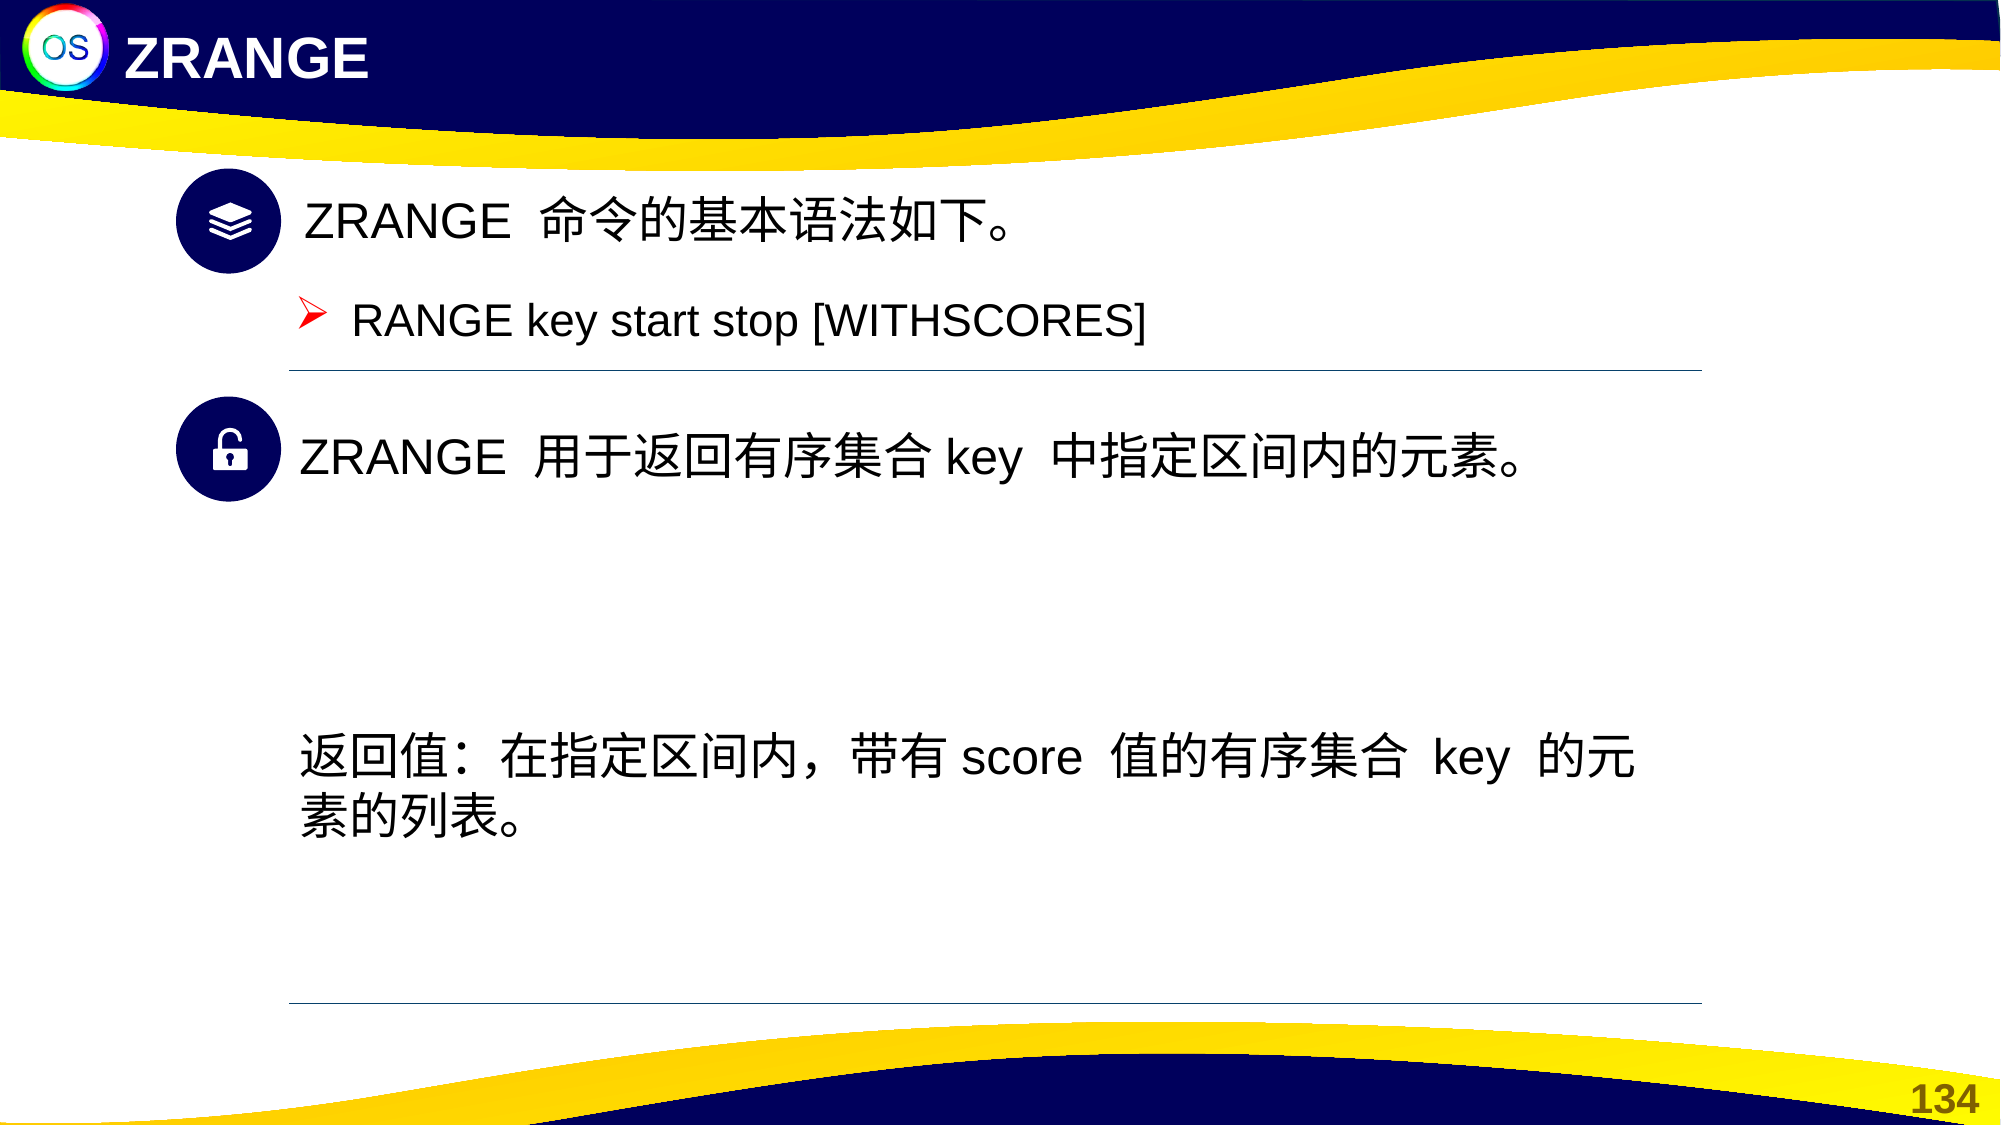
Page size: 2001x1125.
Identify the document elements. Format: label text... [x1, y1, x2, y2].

text_box [213, 427, 248, 471]
text_box [176, 168, 282, 274]
text_box [209, 227, 252, 240]
text_box ZRANGE 命令的基本语法如下。 [289, 186, 1109, 251]
text_box [176, 396, 282, 502]
picture [22, 3, 109, 91]
text_box ZRANGE [109, 12, 1263, 98]
text_box [209, 219, 252, 232]
text_box [209, 202, 252, 223]
text_box RANGE key start stop [WITHSCORES] [280, 272, 1657, 349]
text_box ZRANGE 用于返回有序集合key 中指定区间内的元素。 返回值：在指定区间内，带有score 值的有序集合 key 的元素的列表。 [284, 417, 1698, 852]
